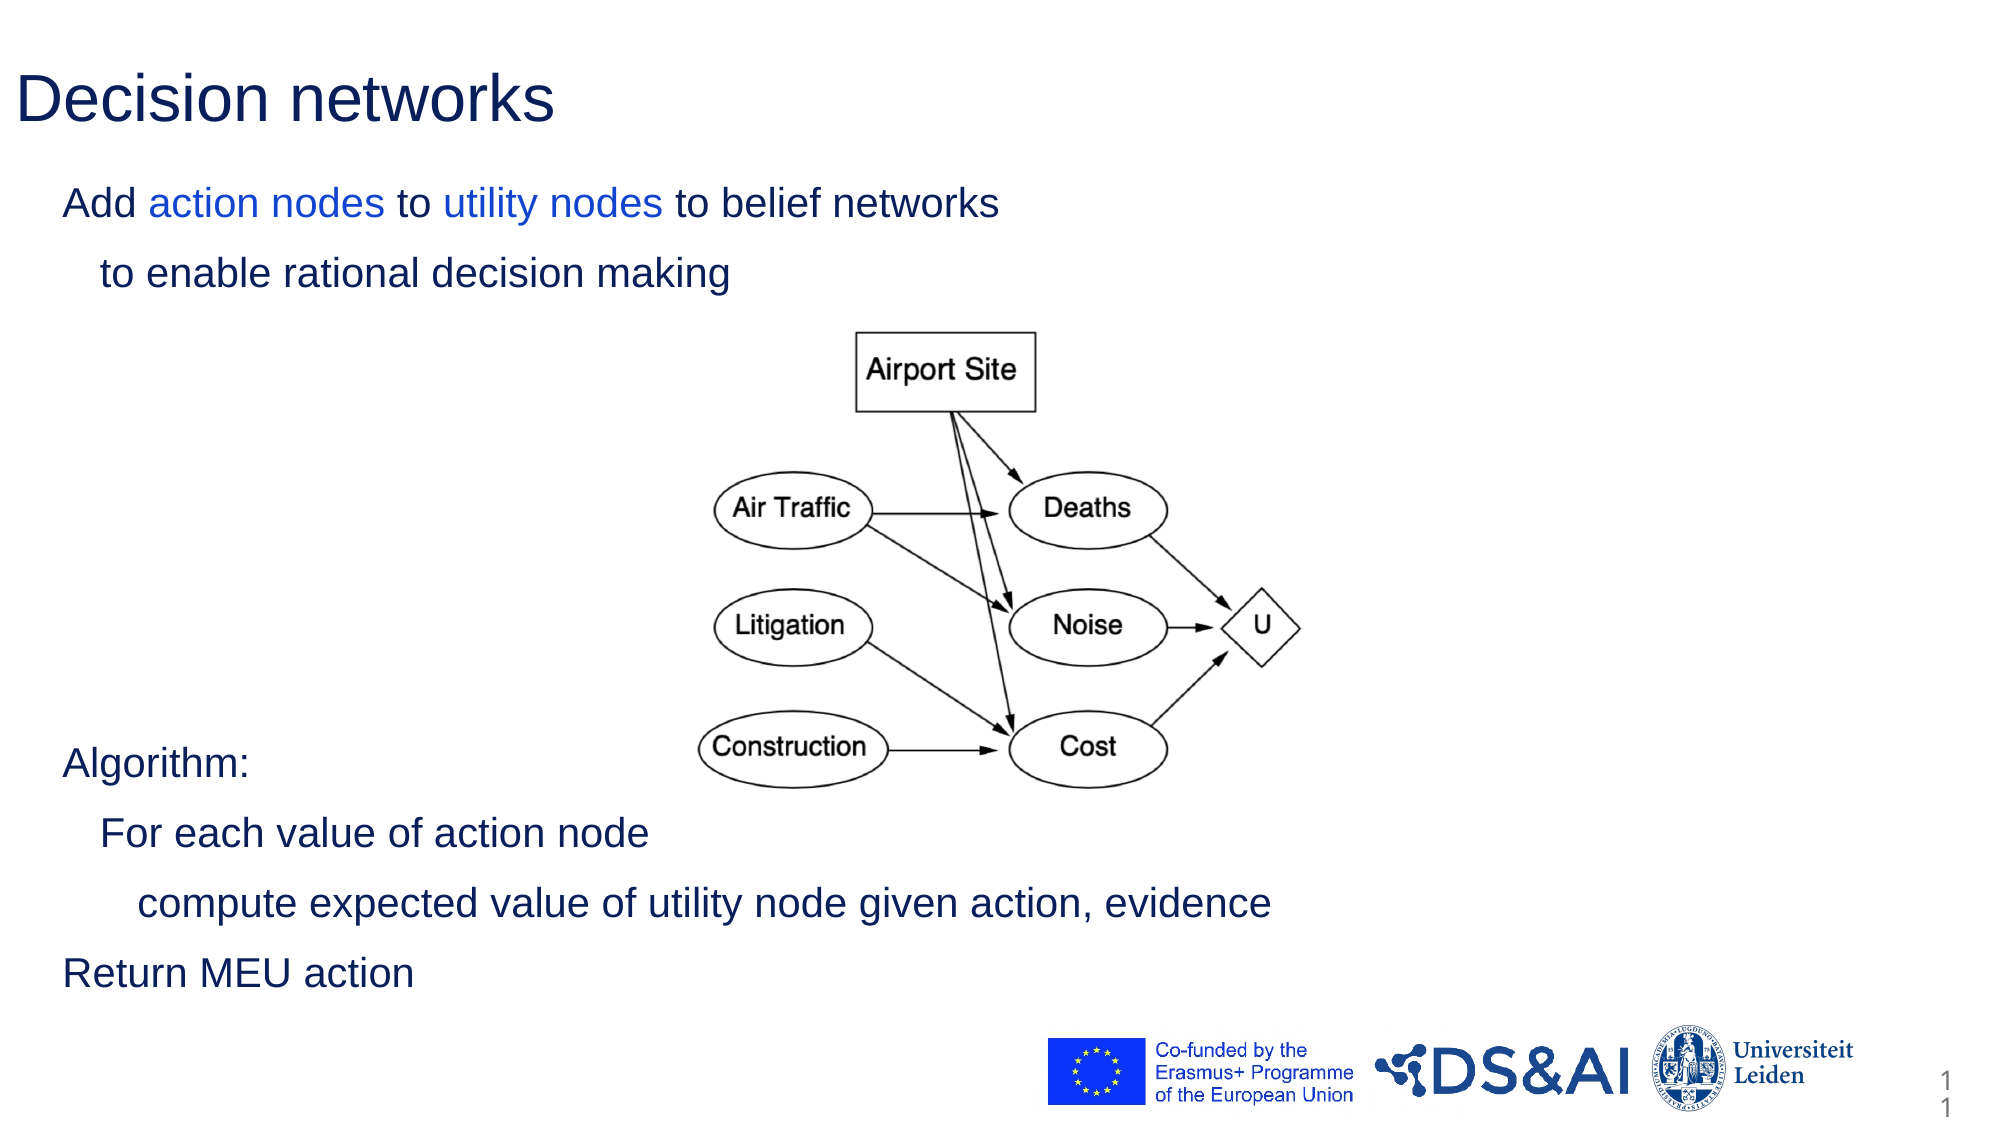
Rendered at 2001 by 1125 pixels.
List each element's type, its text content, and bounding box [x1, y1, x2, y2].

title Decision networks [0, 10, 2000, 180]
picture [1031, 1076, 1857, 1125]
picture [687, 324, 1313, 801]
list Add action nodes to utility nodes to belief networks to enable rational decision making Algorithm: For each value of action node compute expected value of utility node given action, evidence Return MEU action [47, 152, 1953, 1076]
slide_number 11 [1923, 1049, 1985, 1115]
